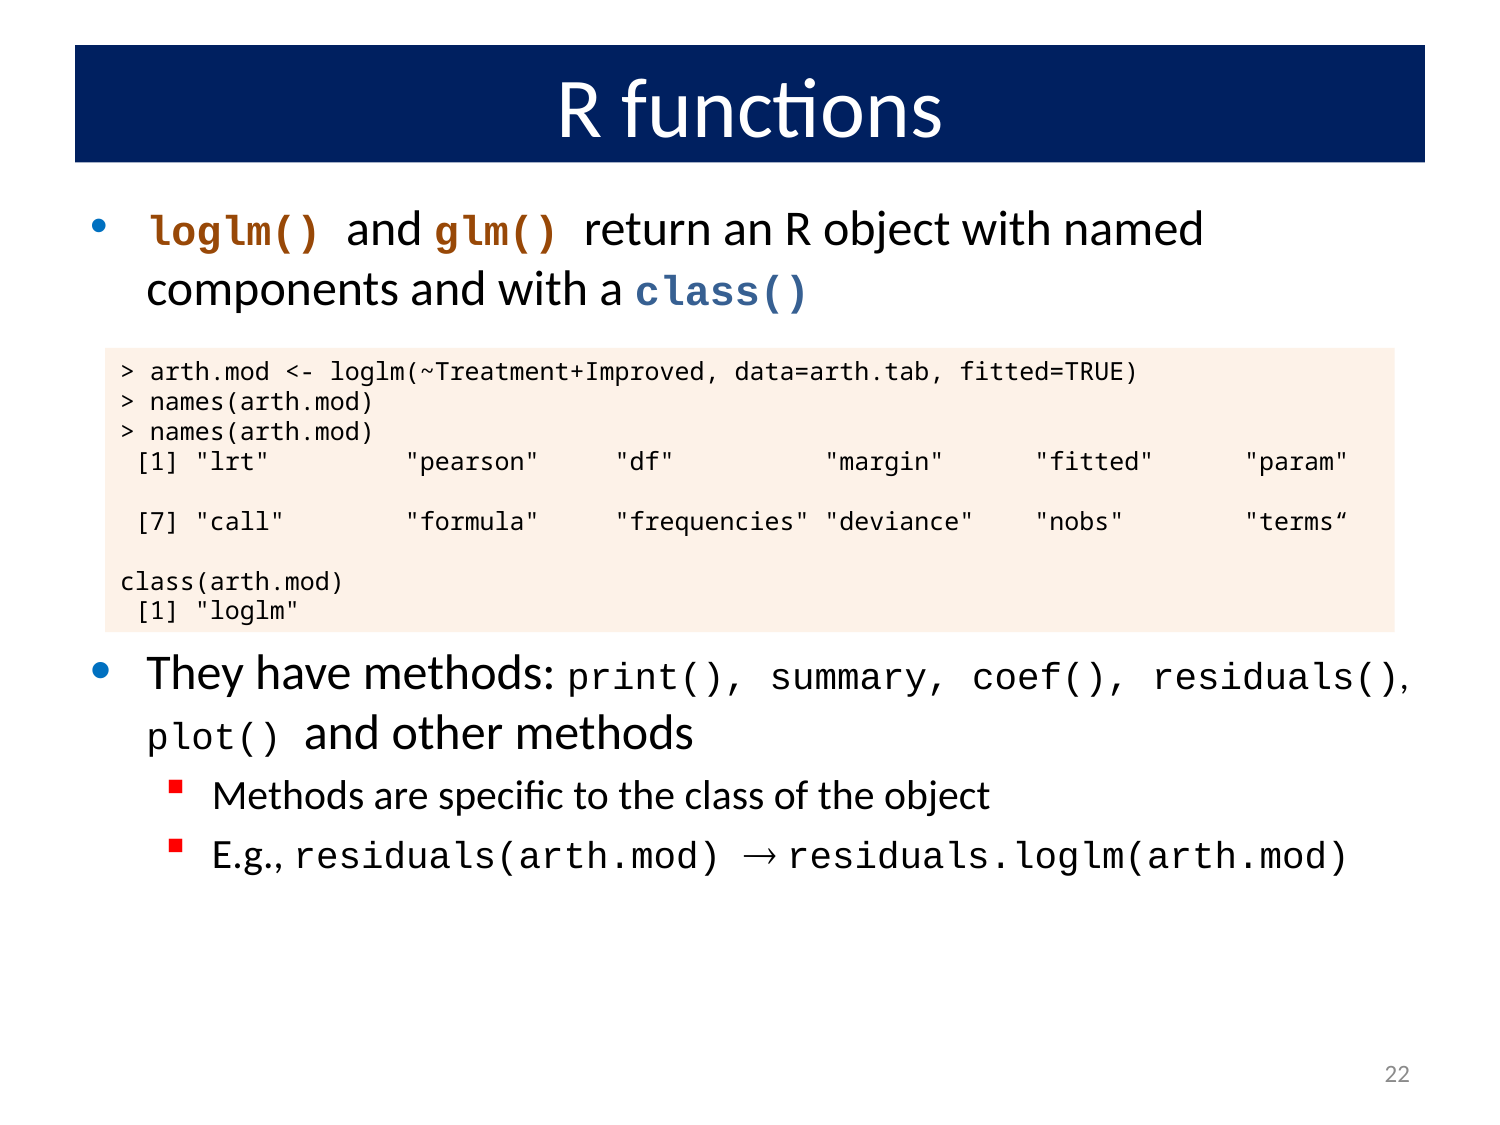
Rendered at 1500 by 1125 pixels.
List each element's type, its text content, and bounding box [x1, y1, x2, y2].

title R functions [75, 45, 1425, 163]
text_box > arth.mod <- loglm(~Treatment+Improved, data=arth.tab, fitted=TRUE) > names(arth.mod) > names(arth.mod) [1] "lrt" "pearson" "df" "margin" "fitted" "param" [7] "call" "formula" "frequencies" "deviance" "nobs" "terms“ class(arth.mod) [1] "loglm" [105, 347, 1395, 633]
slide_number 22 [1074, 1042, 1425, 1103]
list loglm() and glm() return an R object with named components and with a class() They have methods: print(), summary, coef(), residuals(), plot() and other methods Methods are specific to the class of the object E.g., residuals(arth.mod)  residuals.loglm(arth.mod) [75, 187, 1425, 963]
